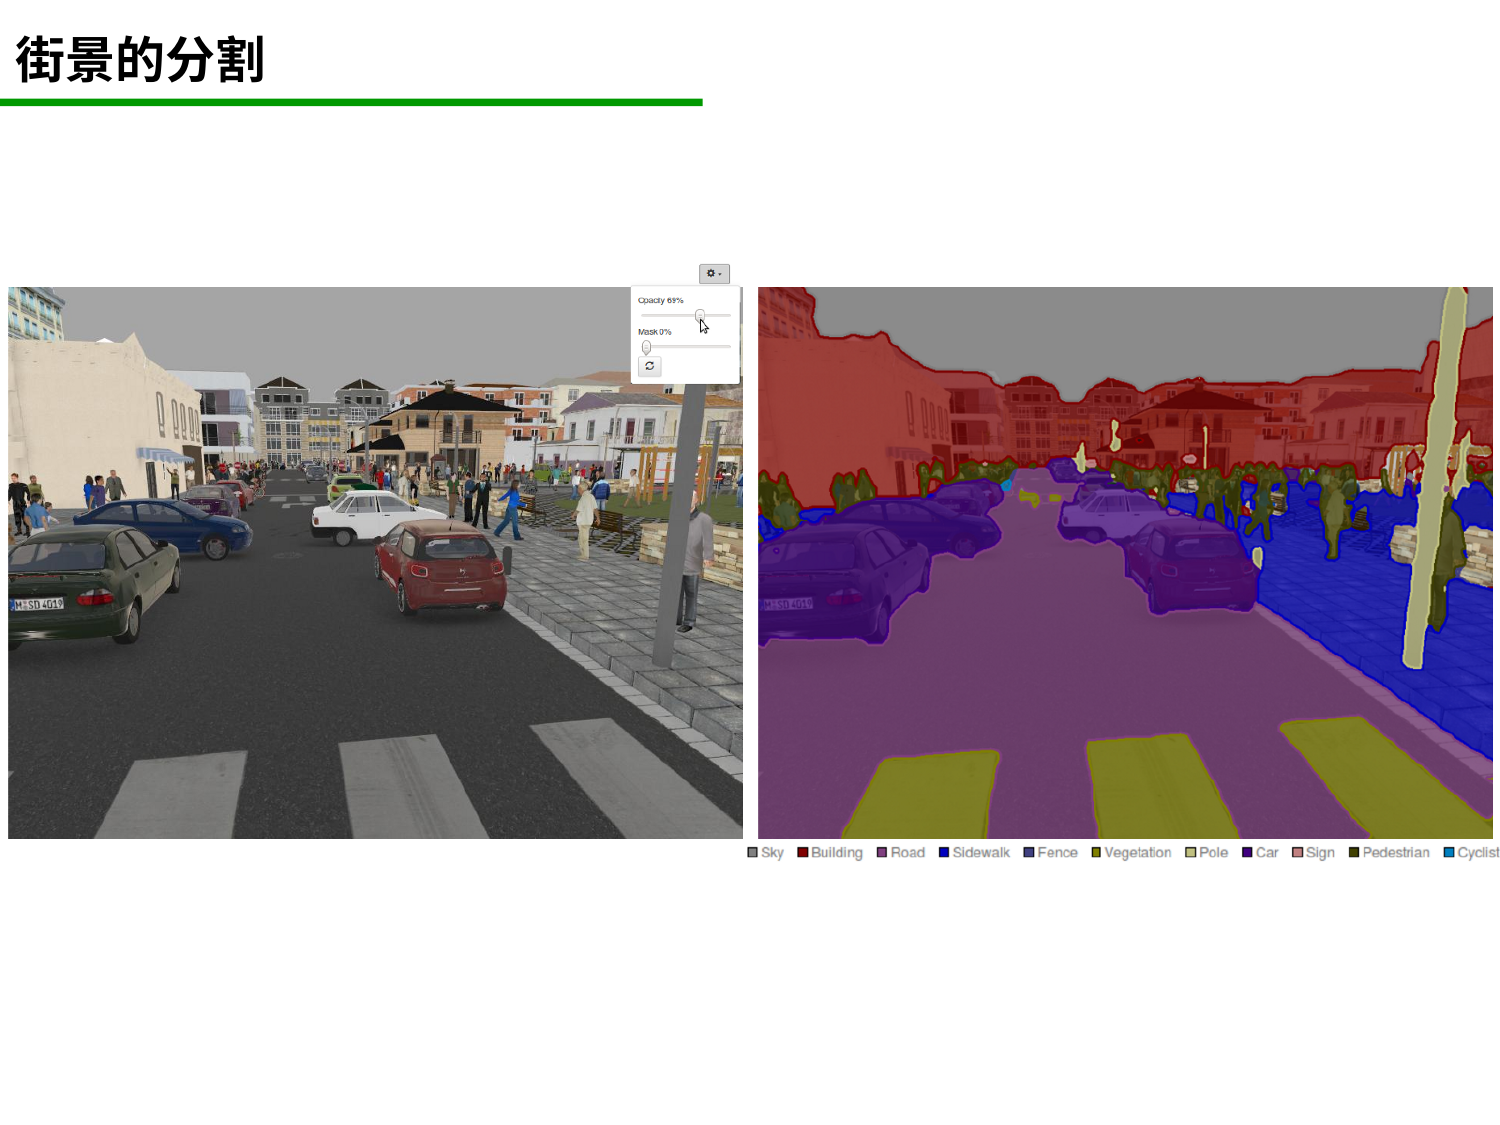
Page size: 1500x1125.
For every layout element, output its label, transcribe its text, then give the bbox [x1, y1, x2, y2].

picture [0, 237, 1500, 888]
title 街景的分割 [0, 18, 920, 98]
